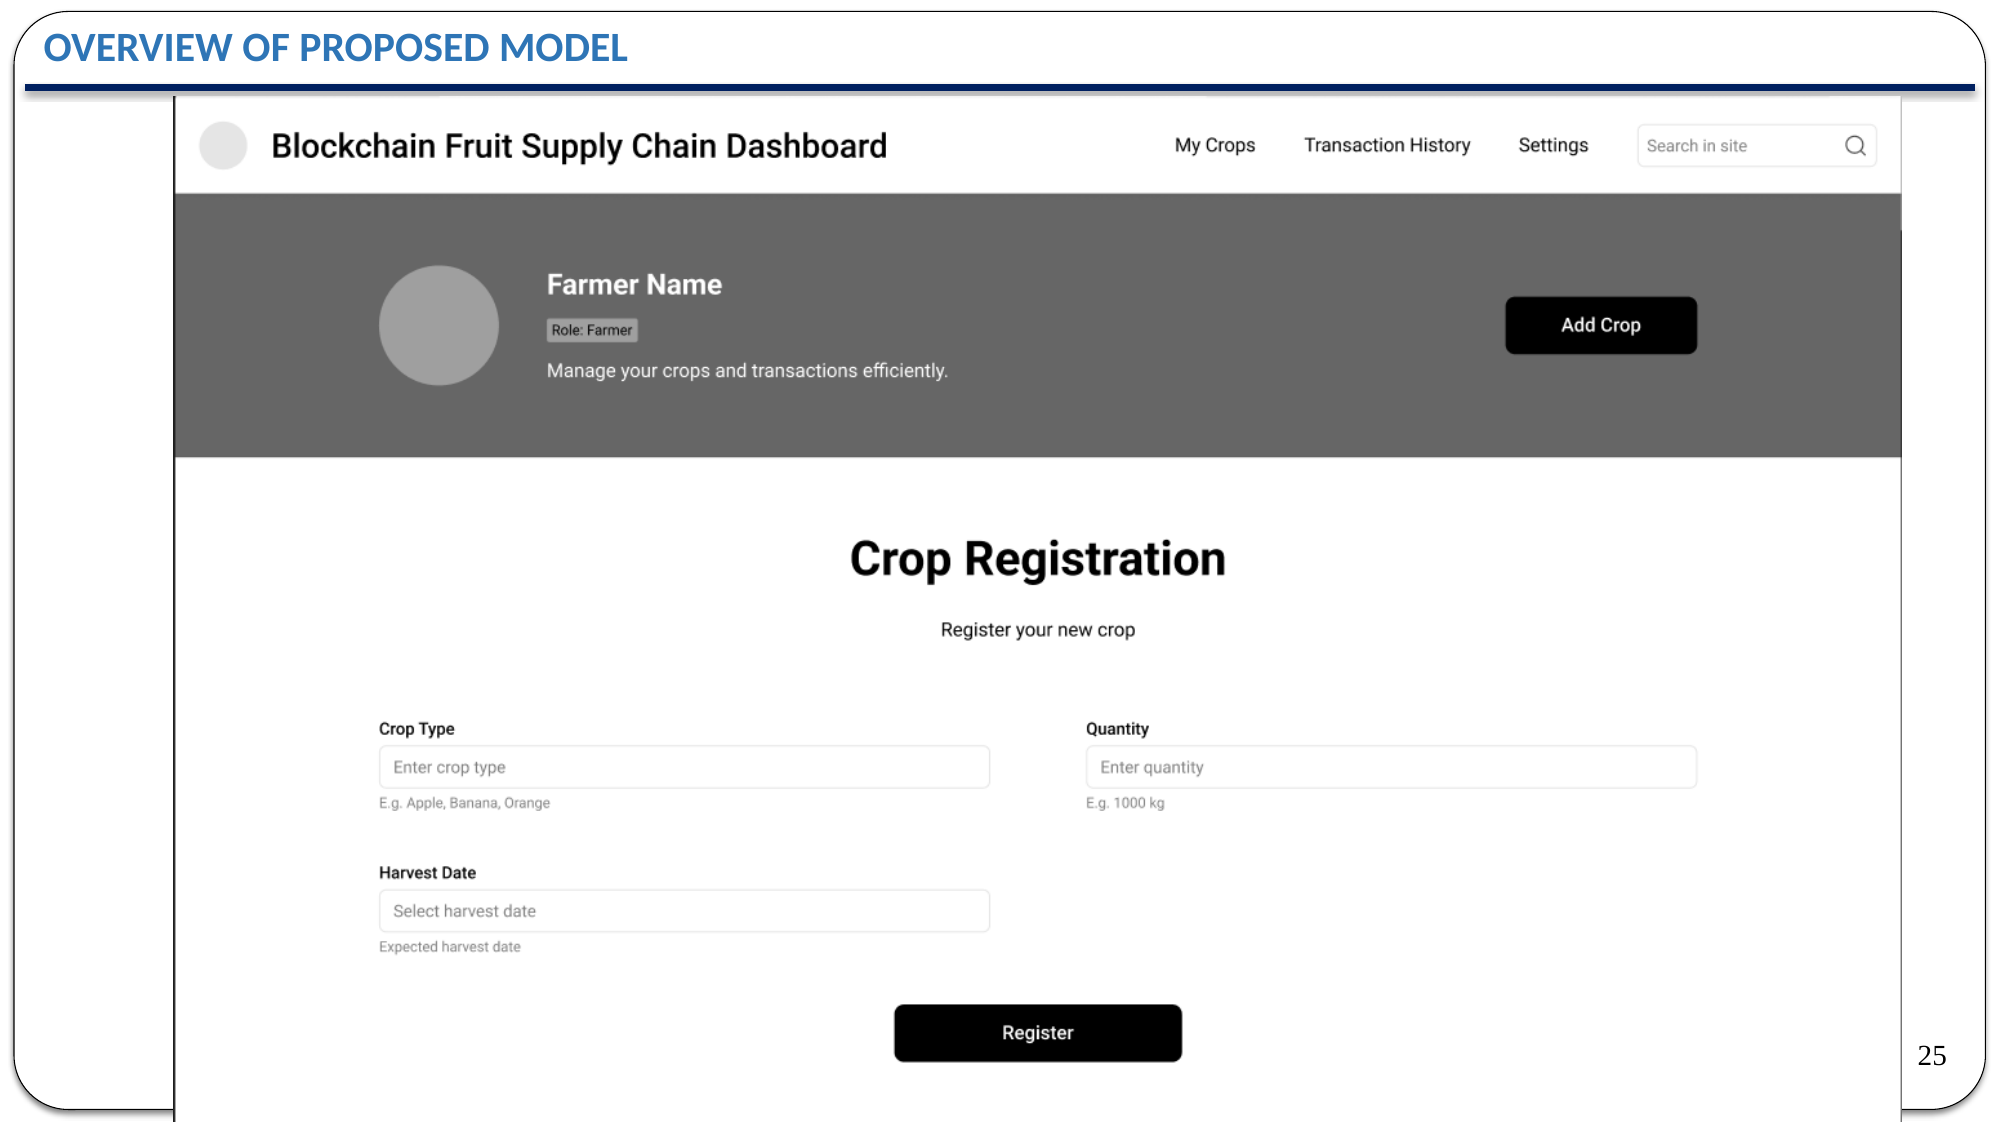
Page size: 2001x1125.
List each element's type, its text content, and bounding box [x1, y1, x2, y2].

picture [172, 96, 1902, 1122]
text_box OVERVIEW OF PROPOSED MODEL [28, 12, 2000, 78]
slide_number 25 [1909, 1016, 1983, 1092]
